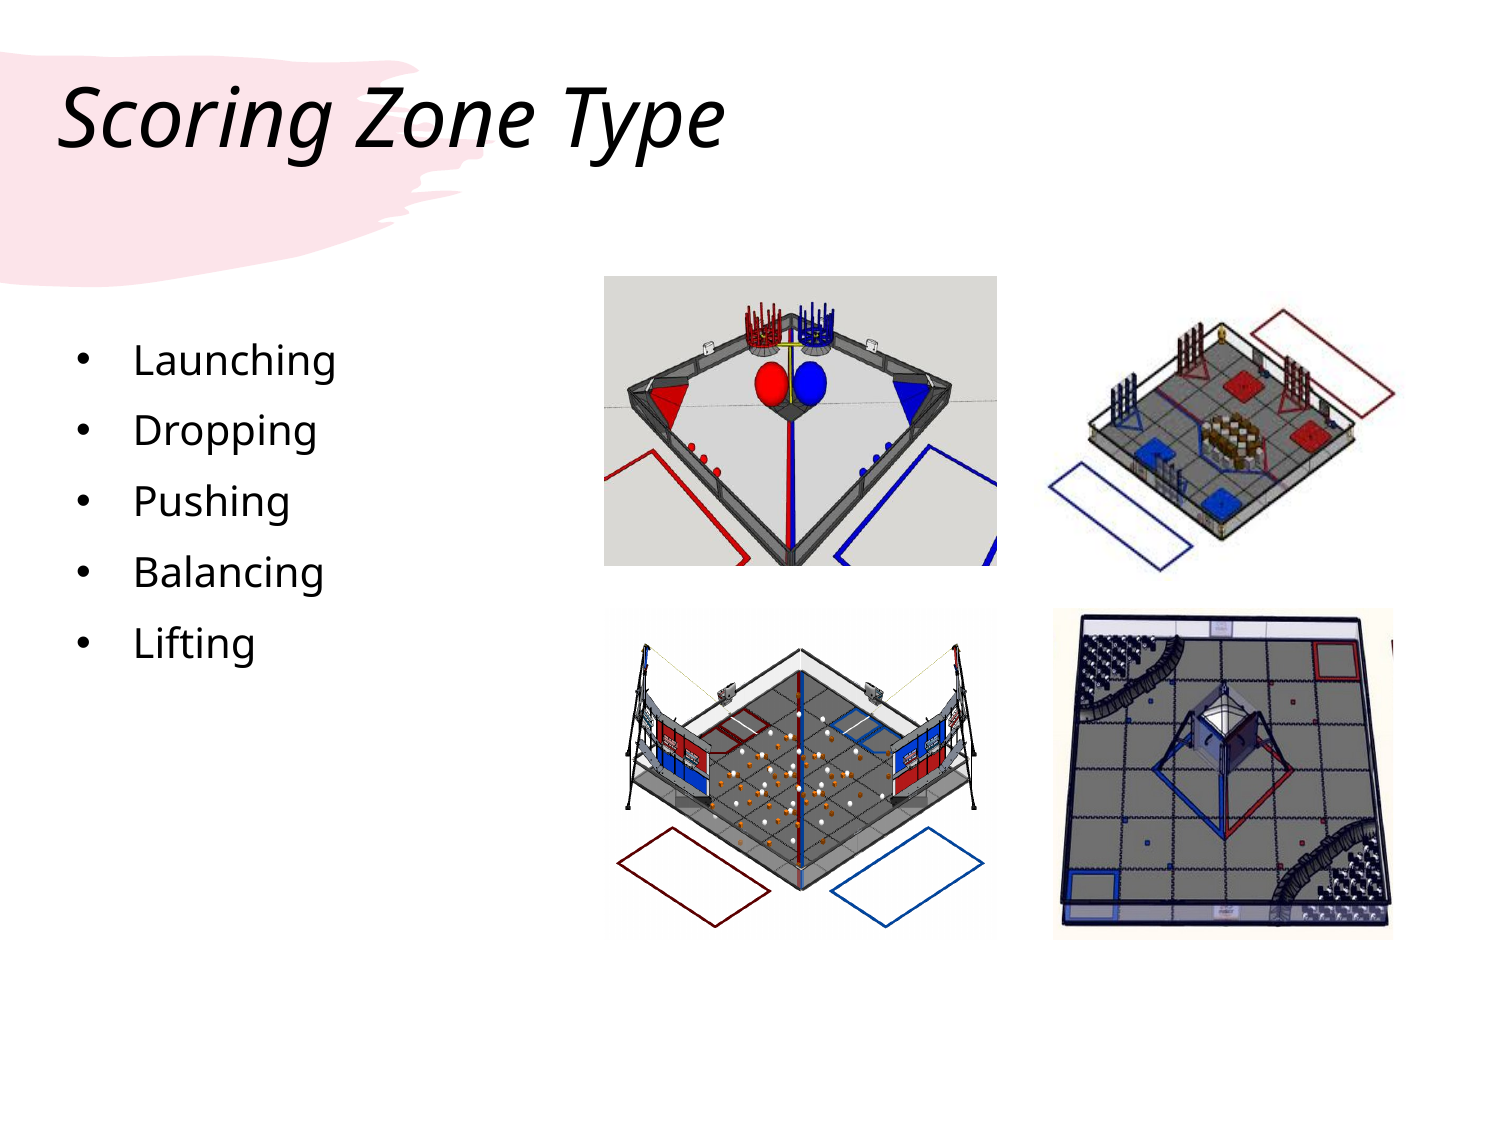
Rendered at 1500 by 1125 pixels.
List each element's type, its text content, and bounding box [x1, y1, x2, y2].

picture [1052, 608, 1394, 941]
picture [1034, 291, 1412, 581]
title Scoring Zone Type [42, 59, 1464, 182]
list Launching Dropping Pushing Balancing Lifting [42, 325, 1464, 1030]
picture [603, 276, 997, 566]
picture [603, 608, 997, 941]
